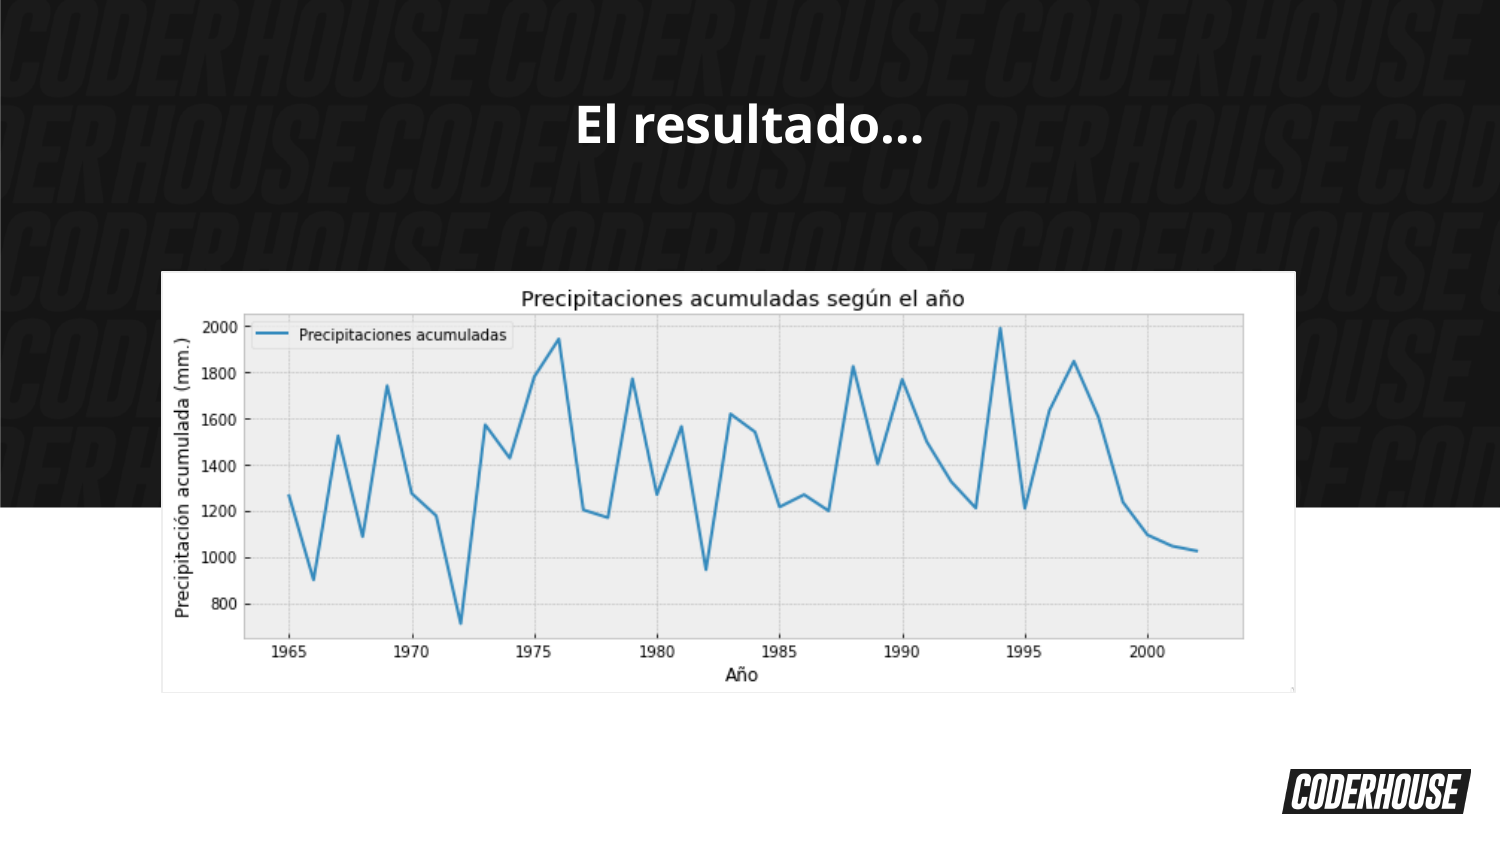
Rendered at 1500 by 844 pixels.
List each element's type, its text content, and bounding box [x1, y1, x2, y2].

text_box El resultado… [184, 76, 1316, 170]
picture [0, 0, 1500, 844]
